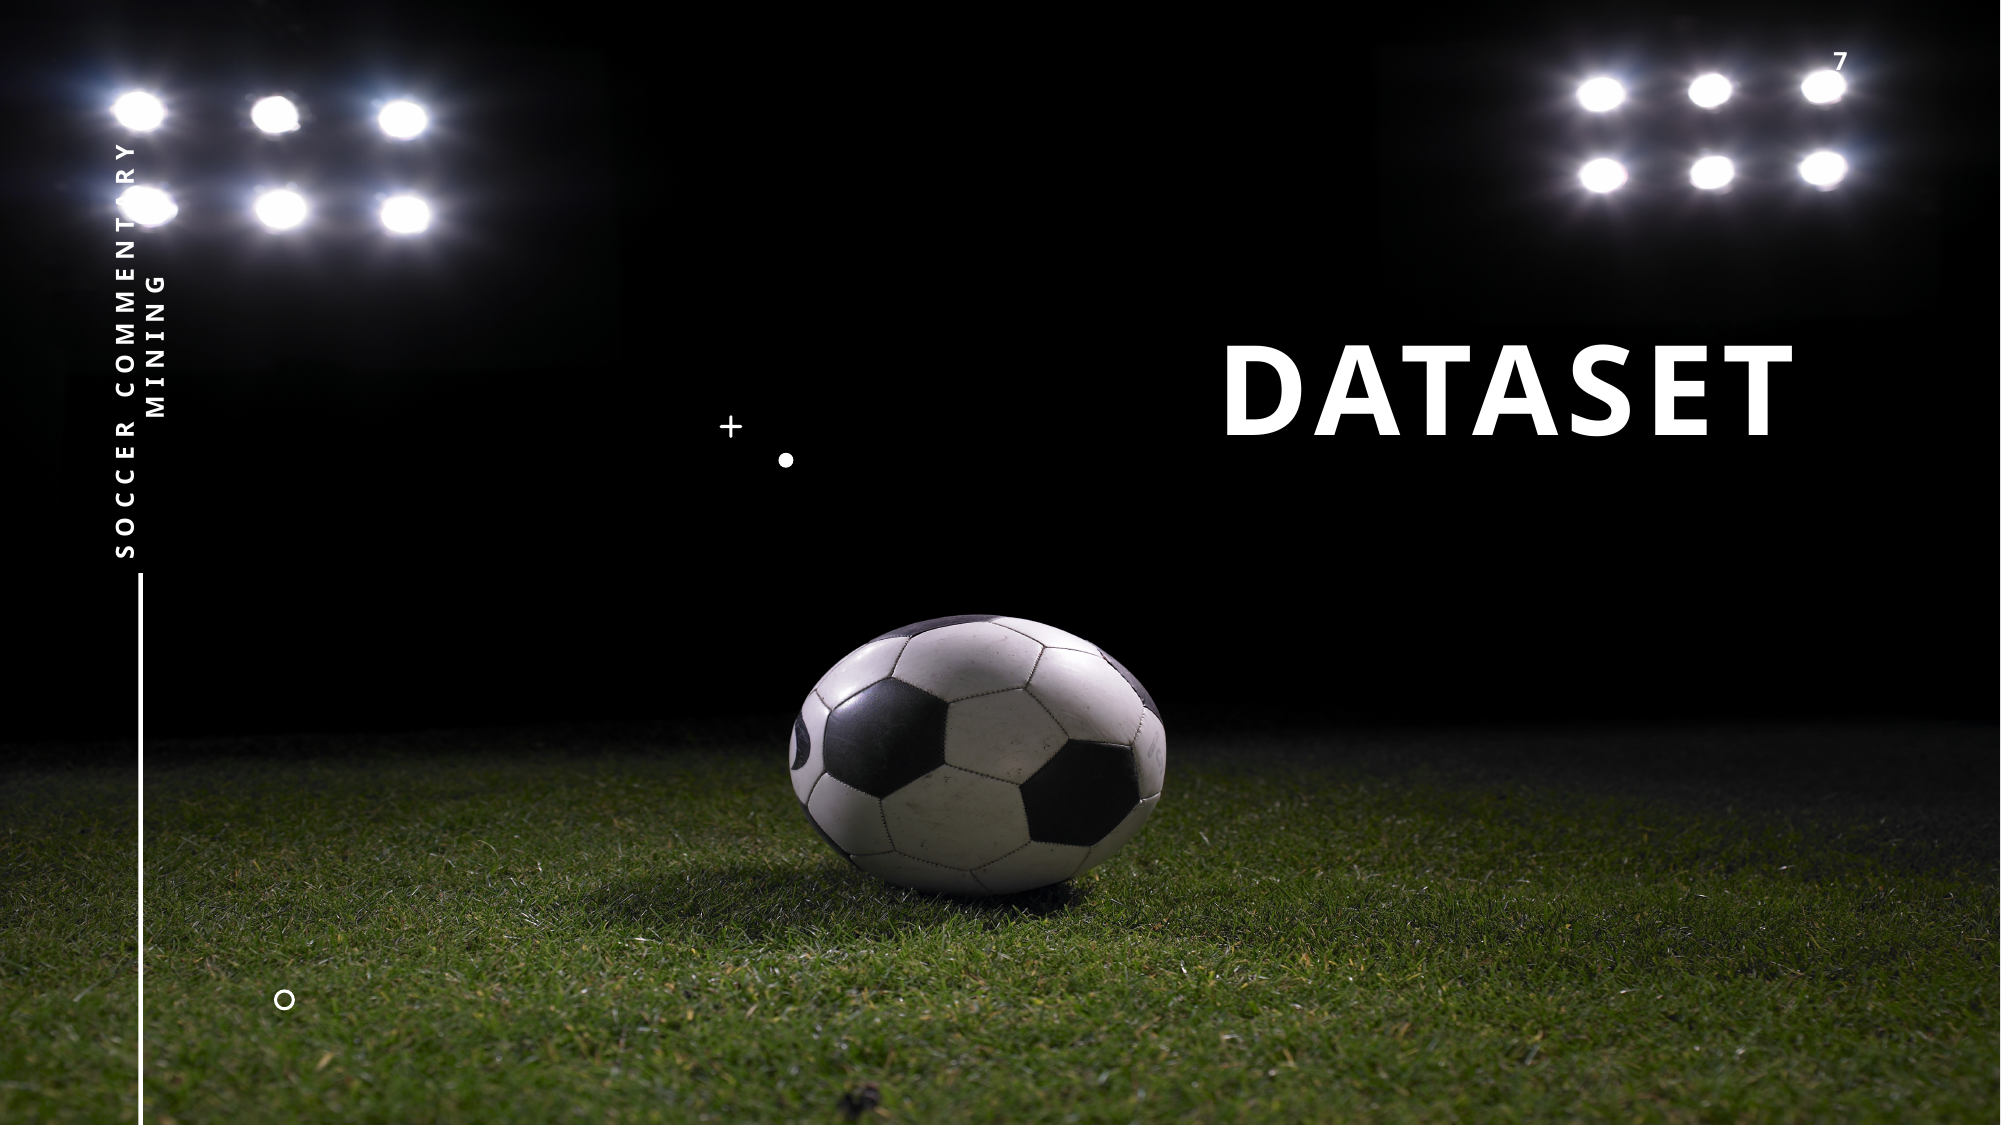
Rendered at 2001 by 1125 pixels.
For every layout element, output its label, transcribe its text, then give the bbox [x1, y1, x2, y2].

slide_number 7 [1412, 33, 1863, 93]
picture [0, 0, 2001, 1125]
footer SOCCER COMMENTARY MINING [108, 119, 169, 577]
title Dataset [853, 96, 1811, 470]
